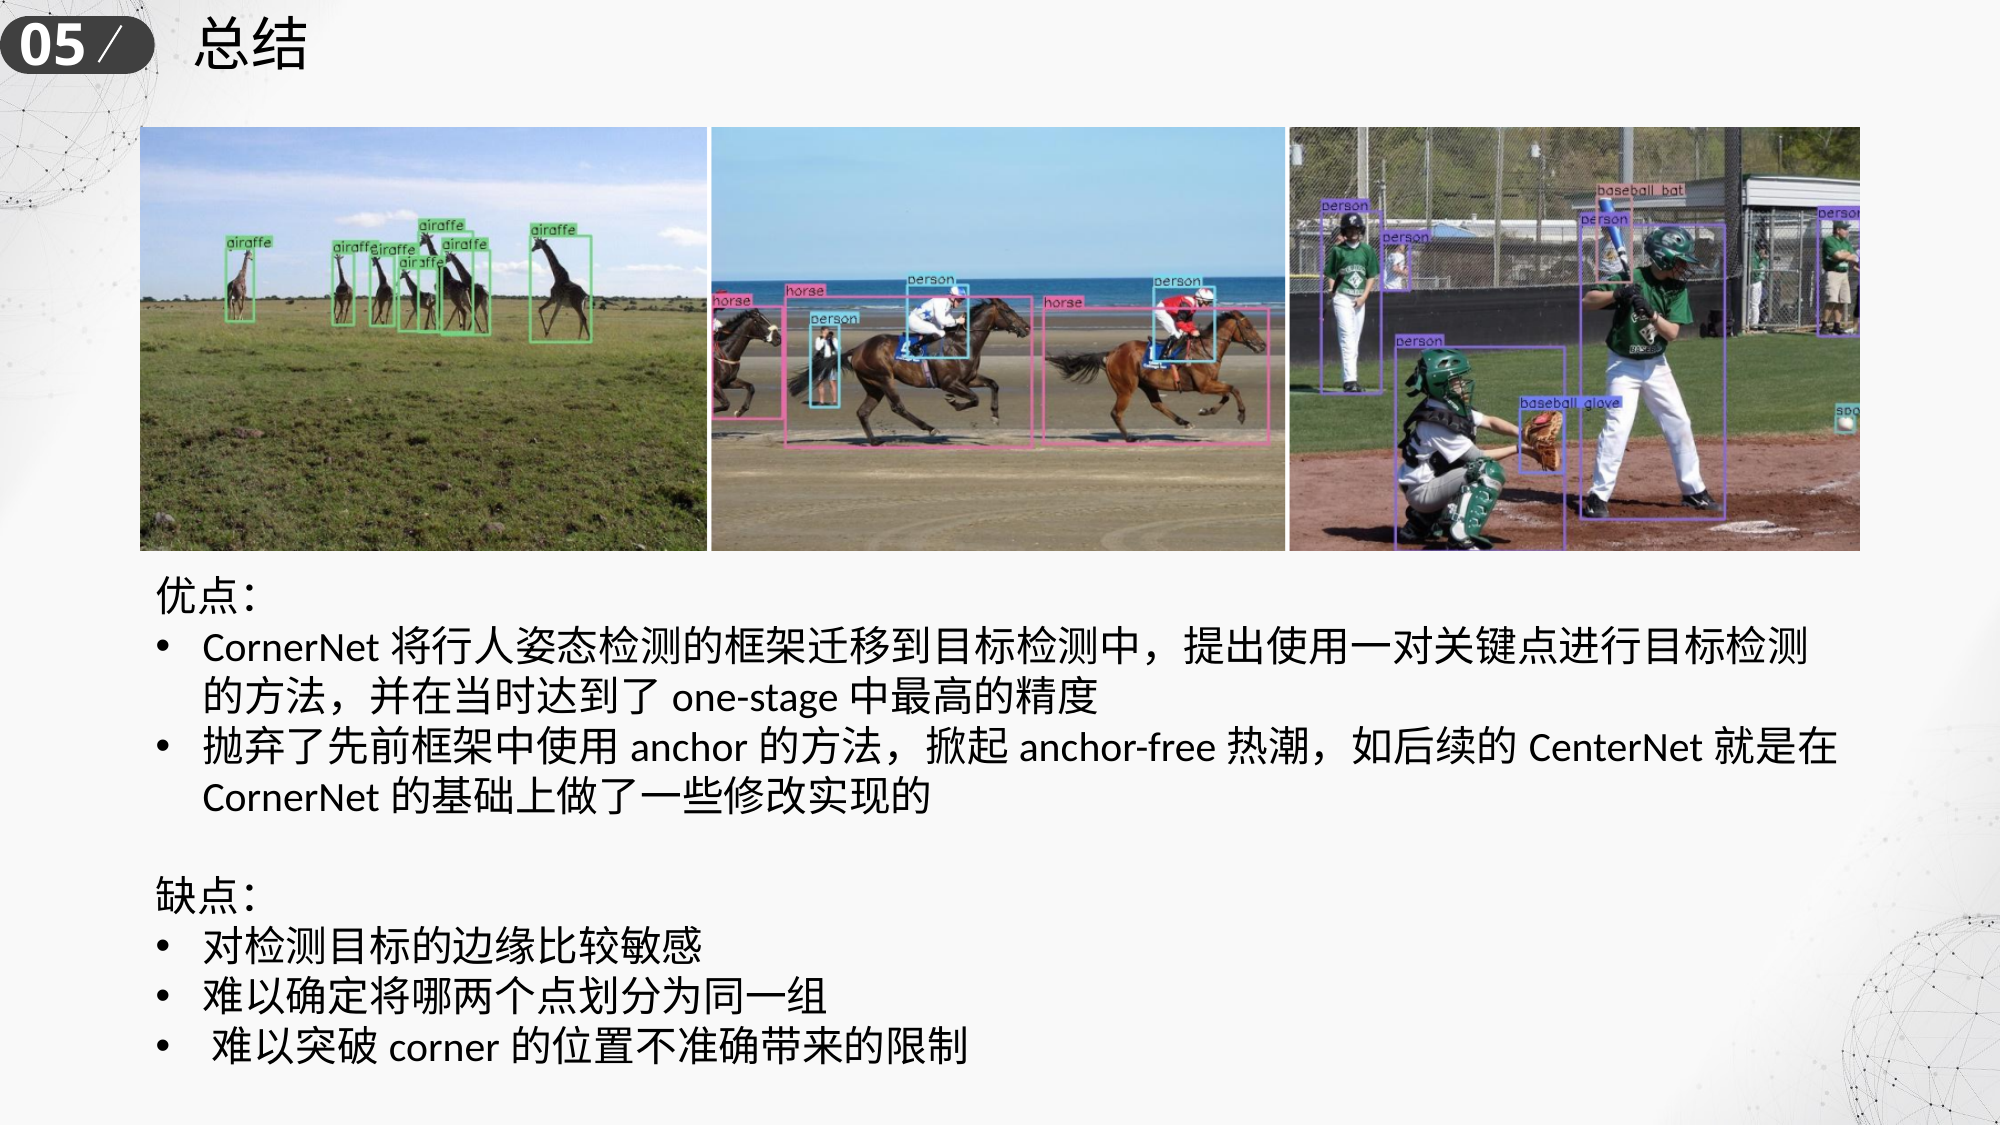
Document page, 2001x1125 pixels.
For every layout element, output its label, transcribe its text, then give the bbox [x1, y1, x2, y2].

picture [0, 0, 2000, 1125]
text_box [0, 0, 326, 86]
text_box 优点： CornerNet将行人姿态检测的框架迁移到目标检测中，提出使用一对关键点进行目标检测的方法，并在当时达到了one-stage中最高的精度 抛弃了先前框架中使用anchor的方法，掀起anchor-free热潮，如后续的CenterNet就是在CornerNet的基础上做了一些修改实现的 缺点： 对检测目标的边缘比较敏感 难以确定将哪两个点划分为同一组 难以突破corner的位置不准确带来的限制 [140, 562, 1859, 1123]
